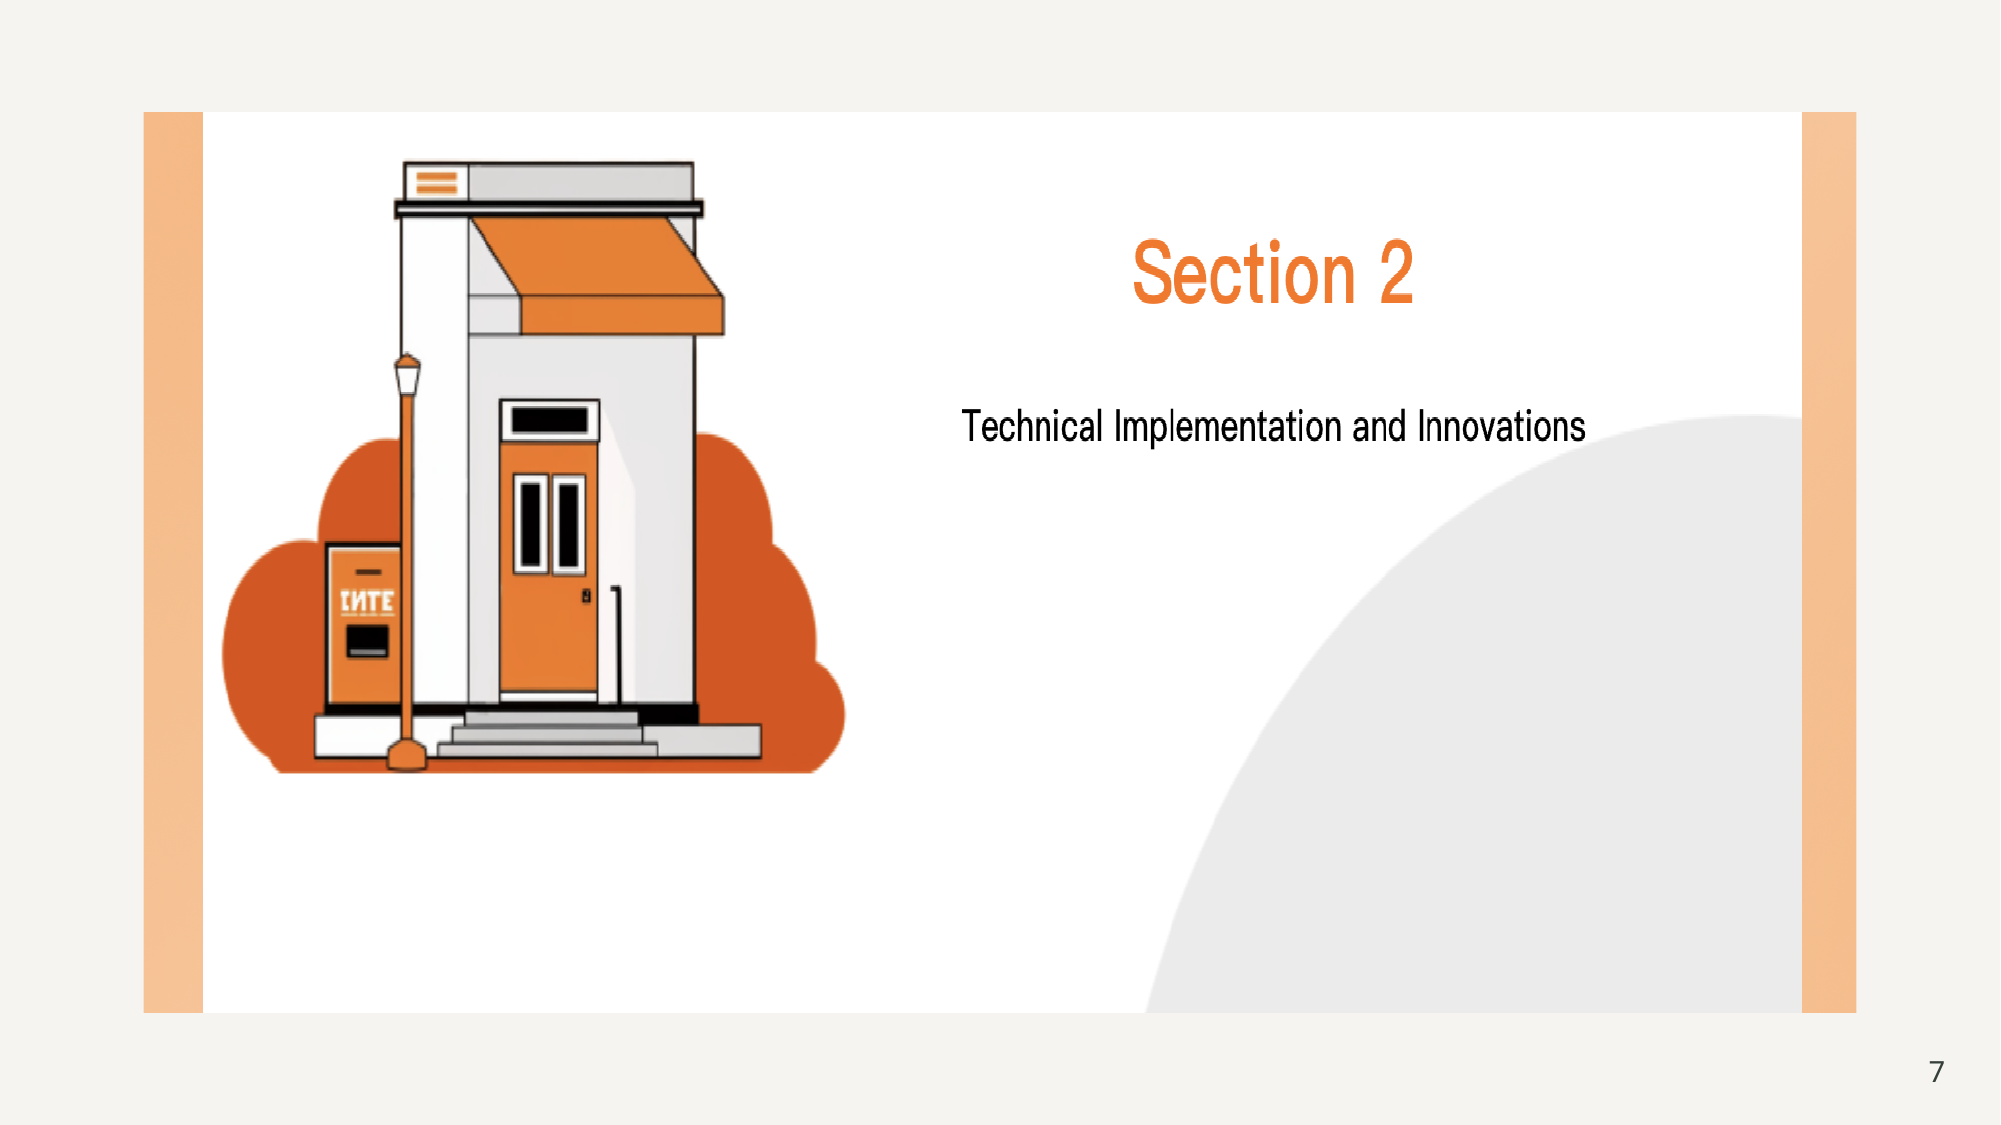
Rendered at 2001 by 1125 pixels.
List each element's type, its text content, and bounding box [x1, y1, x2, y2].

picture [142, 111, 1857, 1014]
slide_number 7 [1875, 1042, 1961, 1103]
